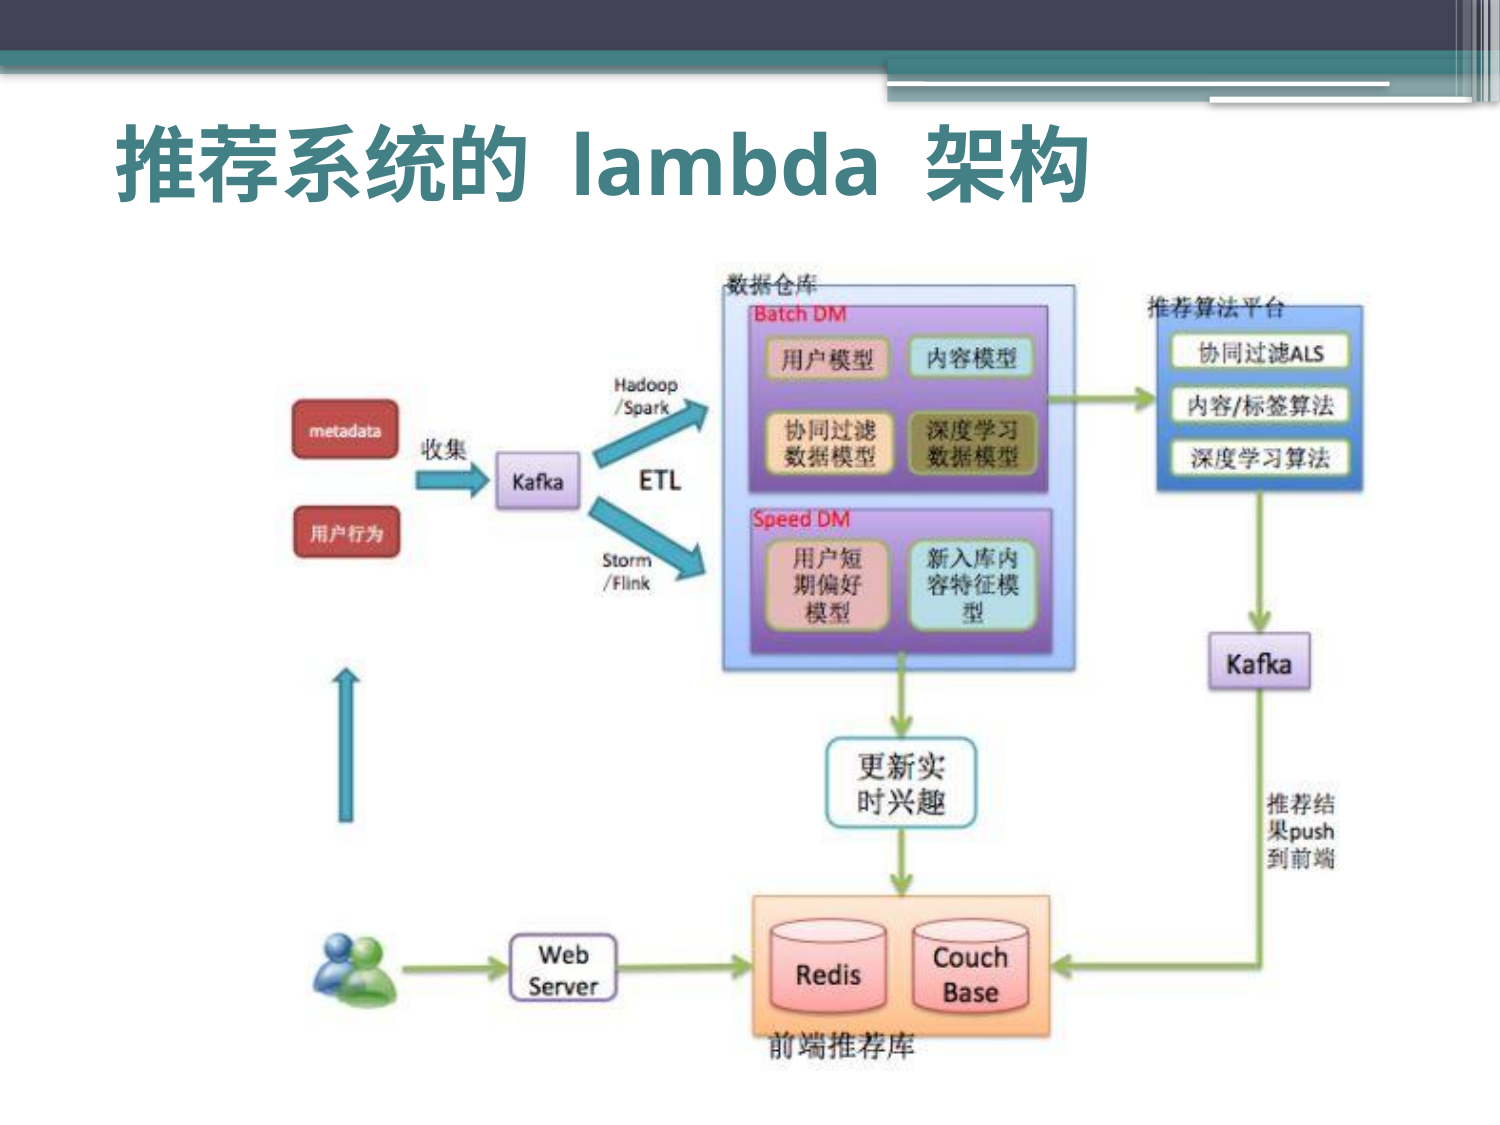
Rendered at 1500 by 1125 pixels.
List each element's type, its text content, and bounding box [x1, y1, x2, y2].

picture [274, 262, 1377, 1071]
title 推荐系统的 lambda 架构 [99, 75, 1450, 250]
